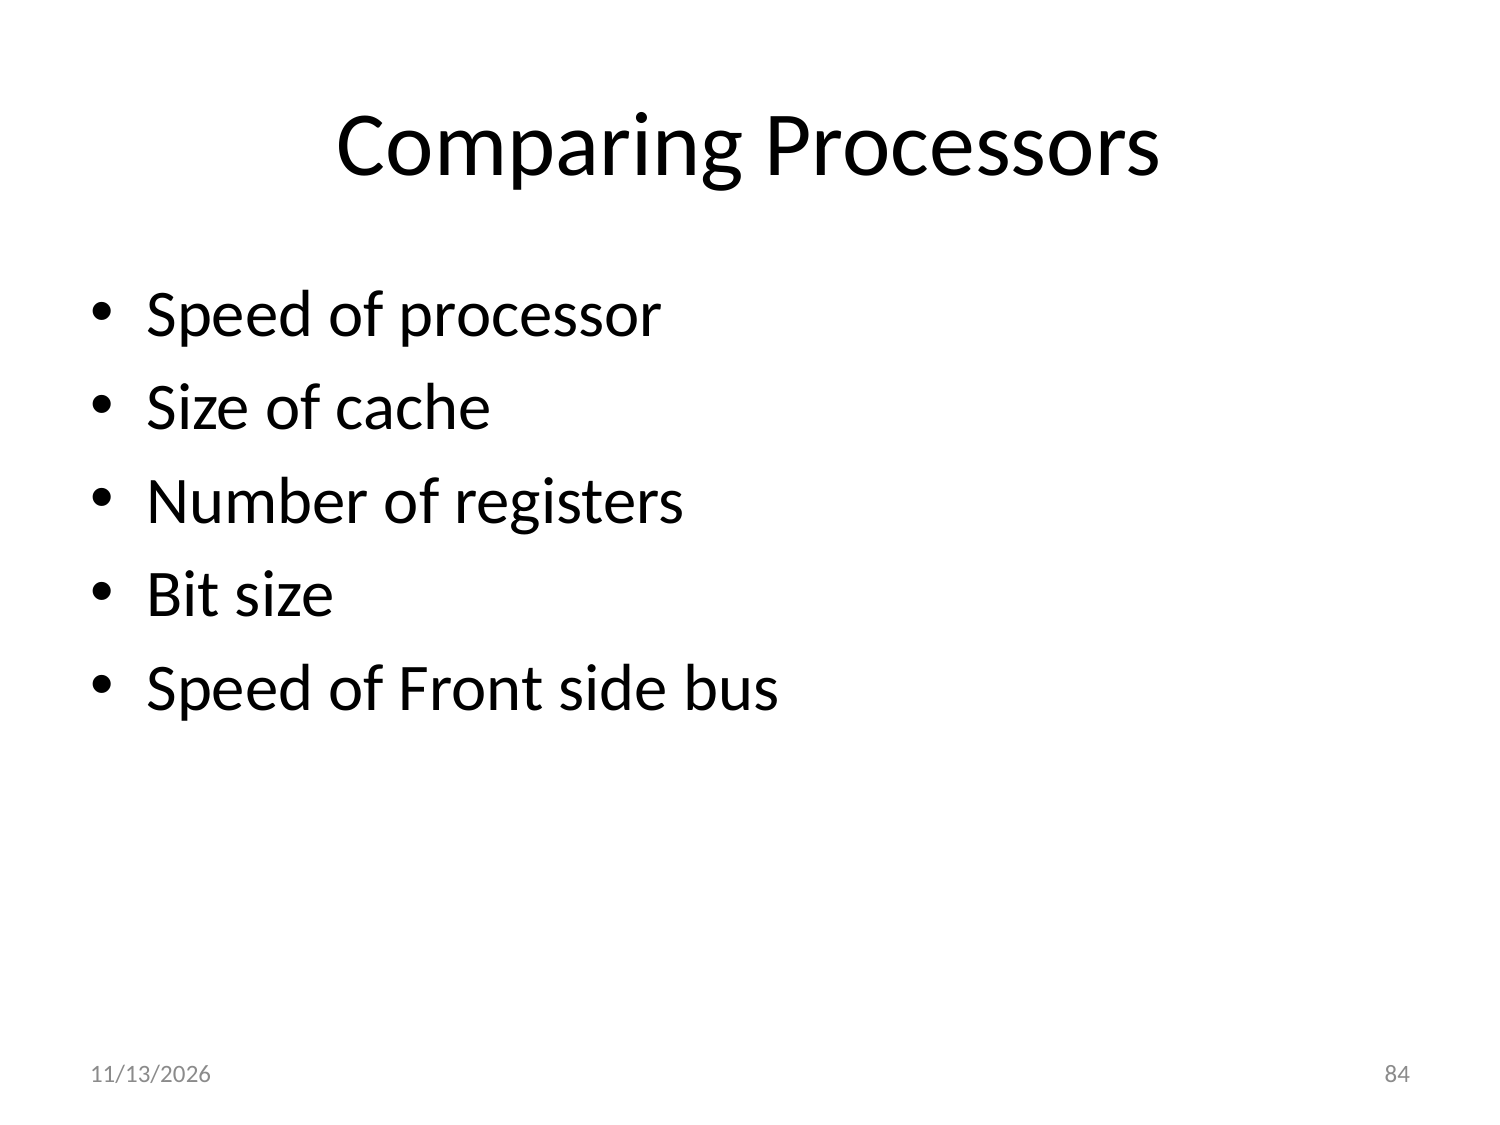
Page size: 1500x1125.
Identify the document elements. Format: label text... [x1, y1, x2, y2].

title Comparing Processors [75, 45, 1425, 233]
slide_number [75, 1042, 425, 1103]
slide_number 84 [1074, 1042, 1425, 1103]
list Speed of processor Size of cache Number of registers Bit size Speed of Front side bus [75, 262, 1425, 1005]
